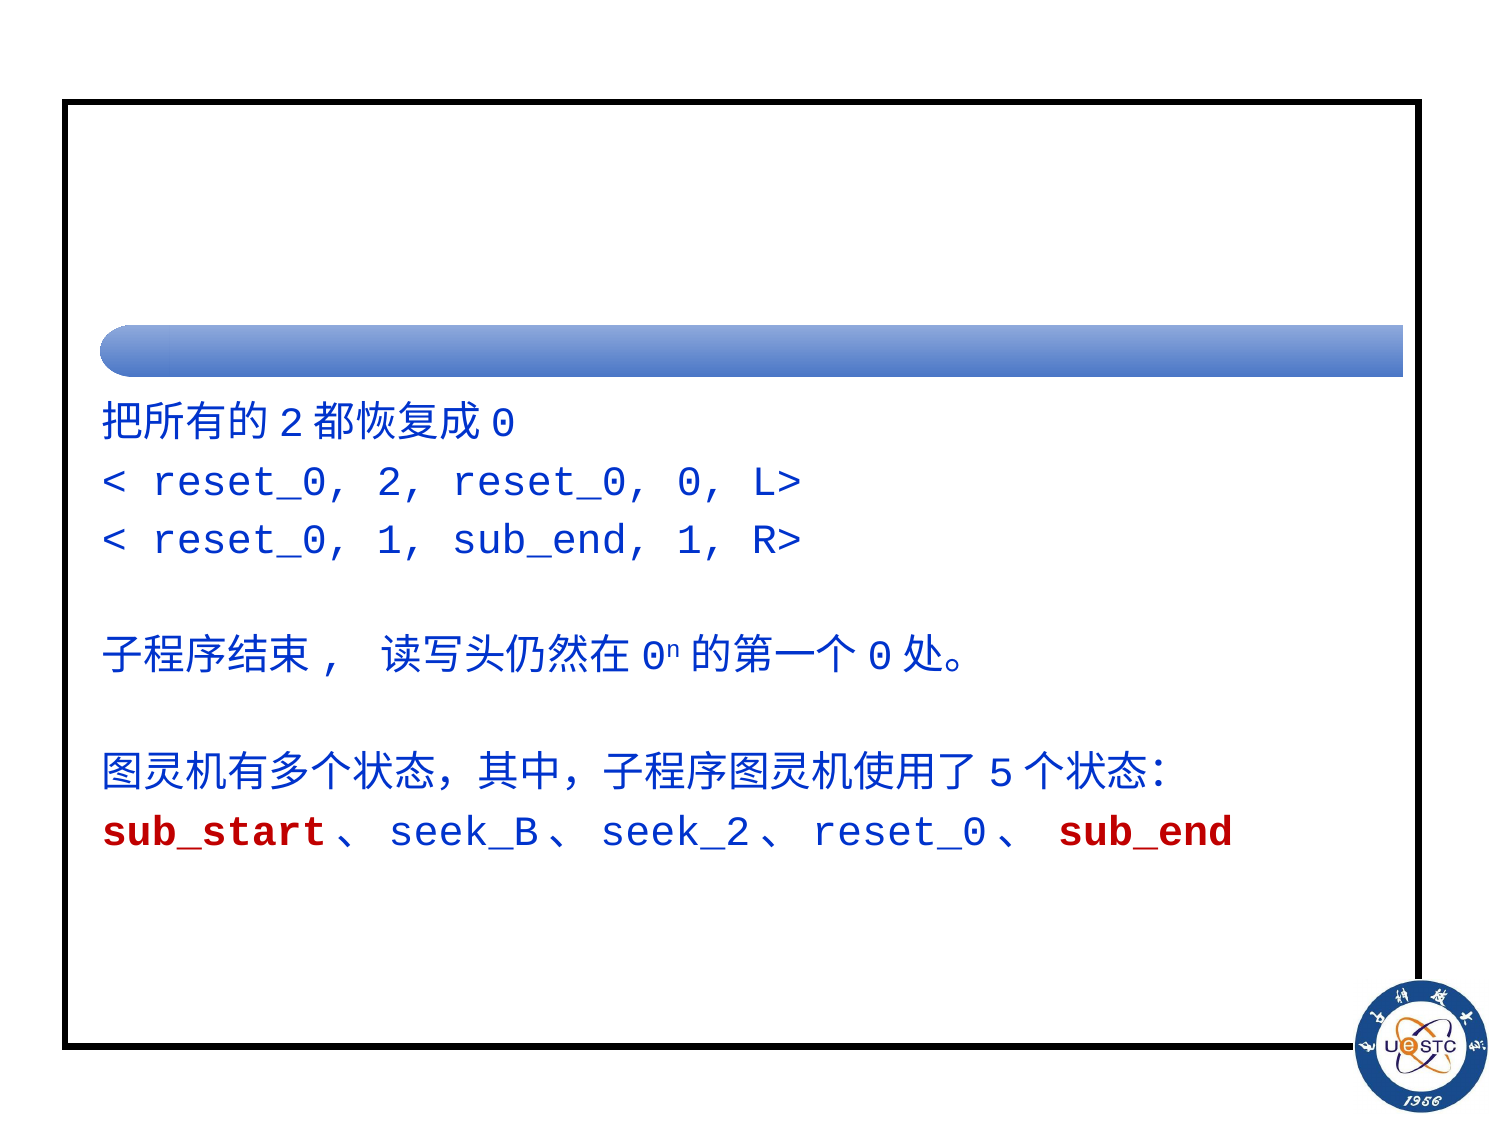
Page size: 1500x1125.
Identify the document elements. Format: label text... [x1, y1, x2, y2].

picture [1353, 979, 1489, 1114]
list 把所有的2都恢复成0 < reset_0, 2, reset_0, 0, L> < reset_0, 1, sub_end, 1, R> 子程序结束, 读写头仍然在0n的第一个0处。 图灵机有多个状态，其中，子程序图灵机使用了5个状态： sub_start、seek_B、seek_2、reset_0、 sub_end [87, 387, 1400, 1035]
